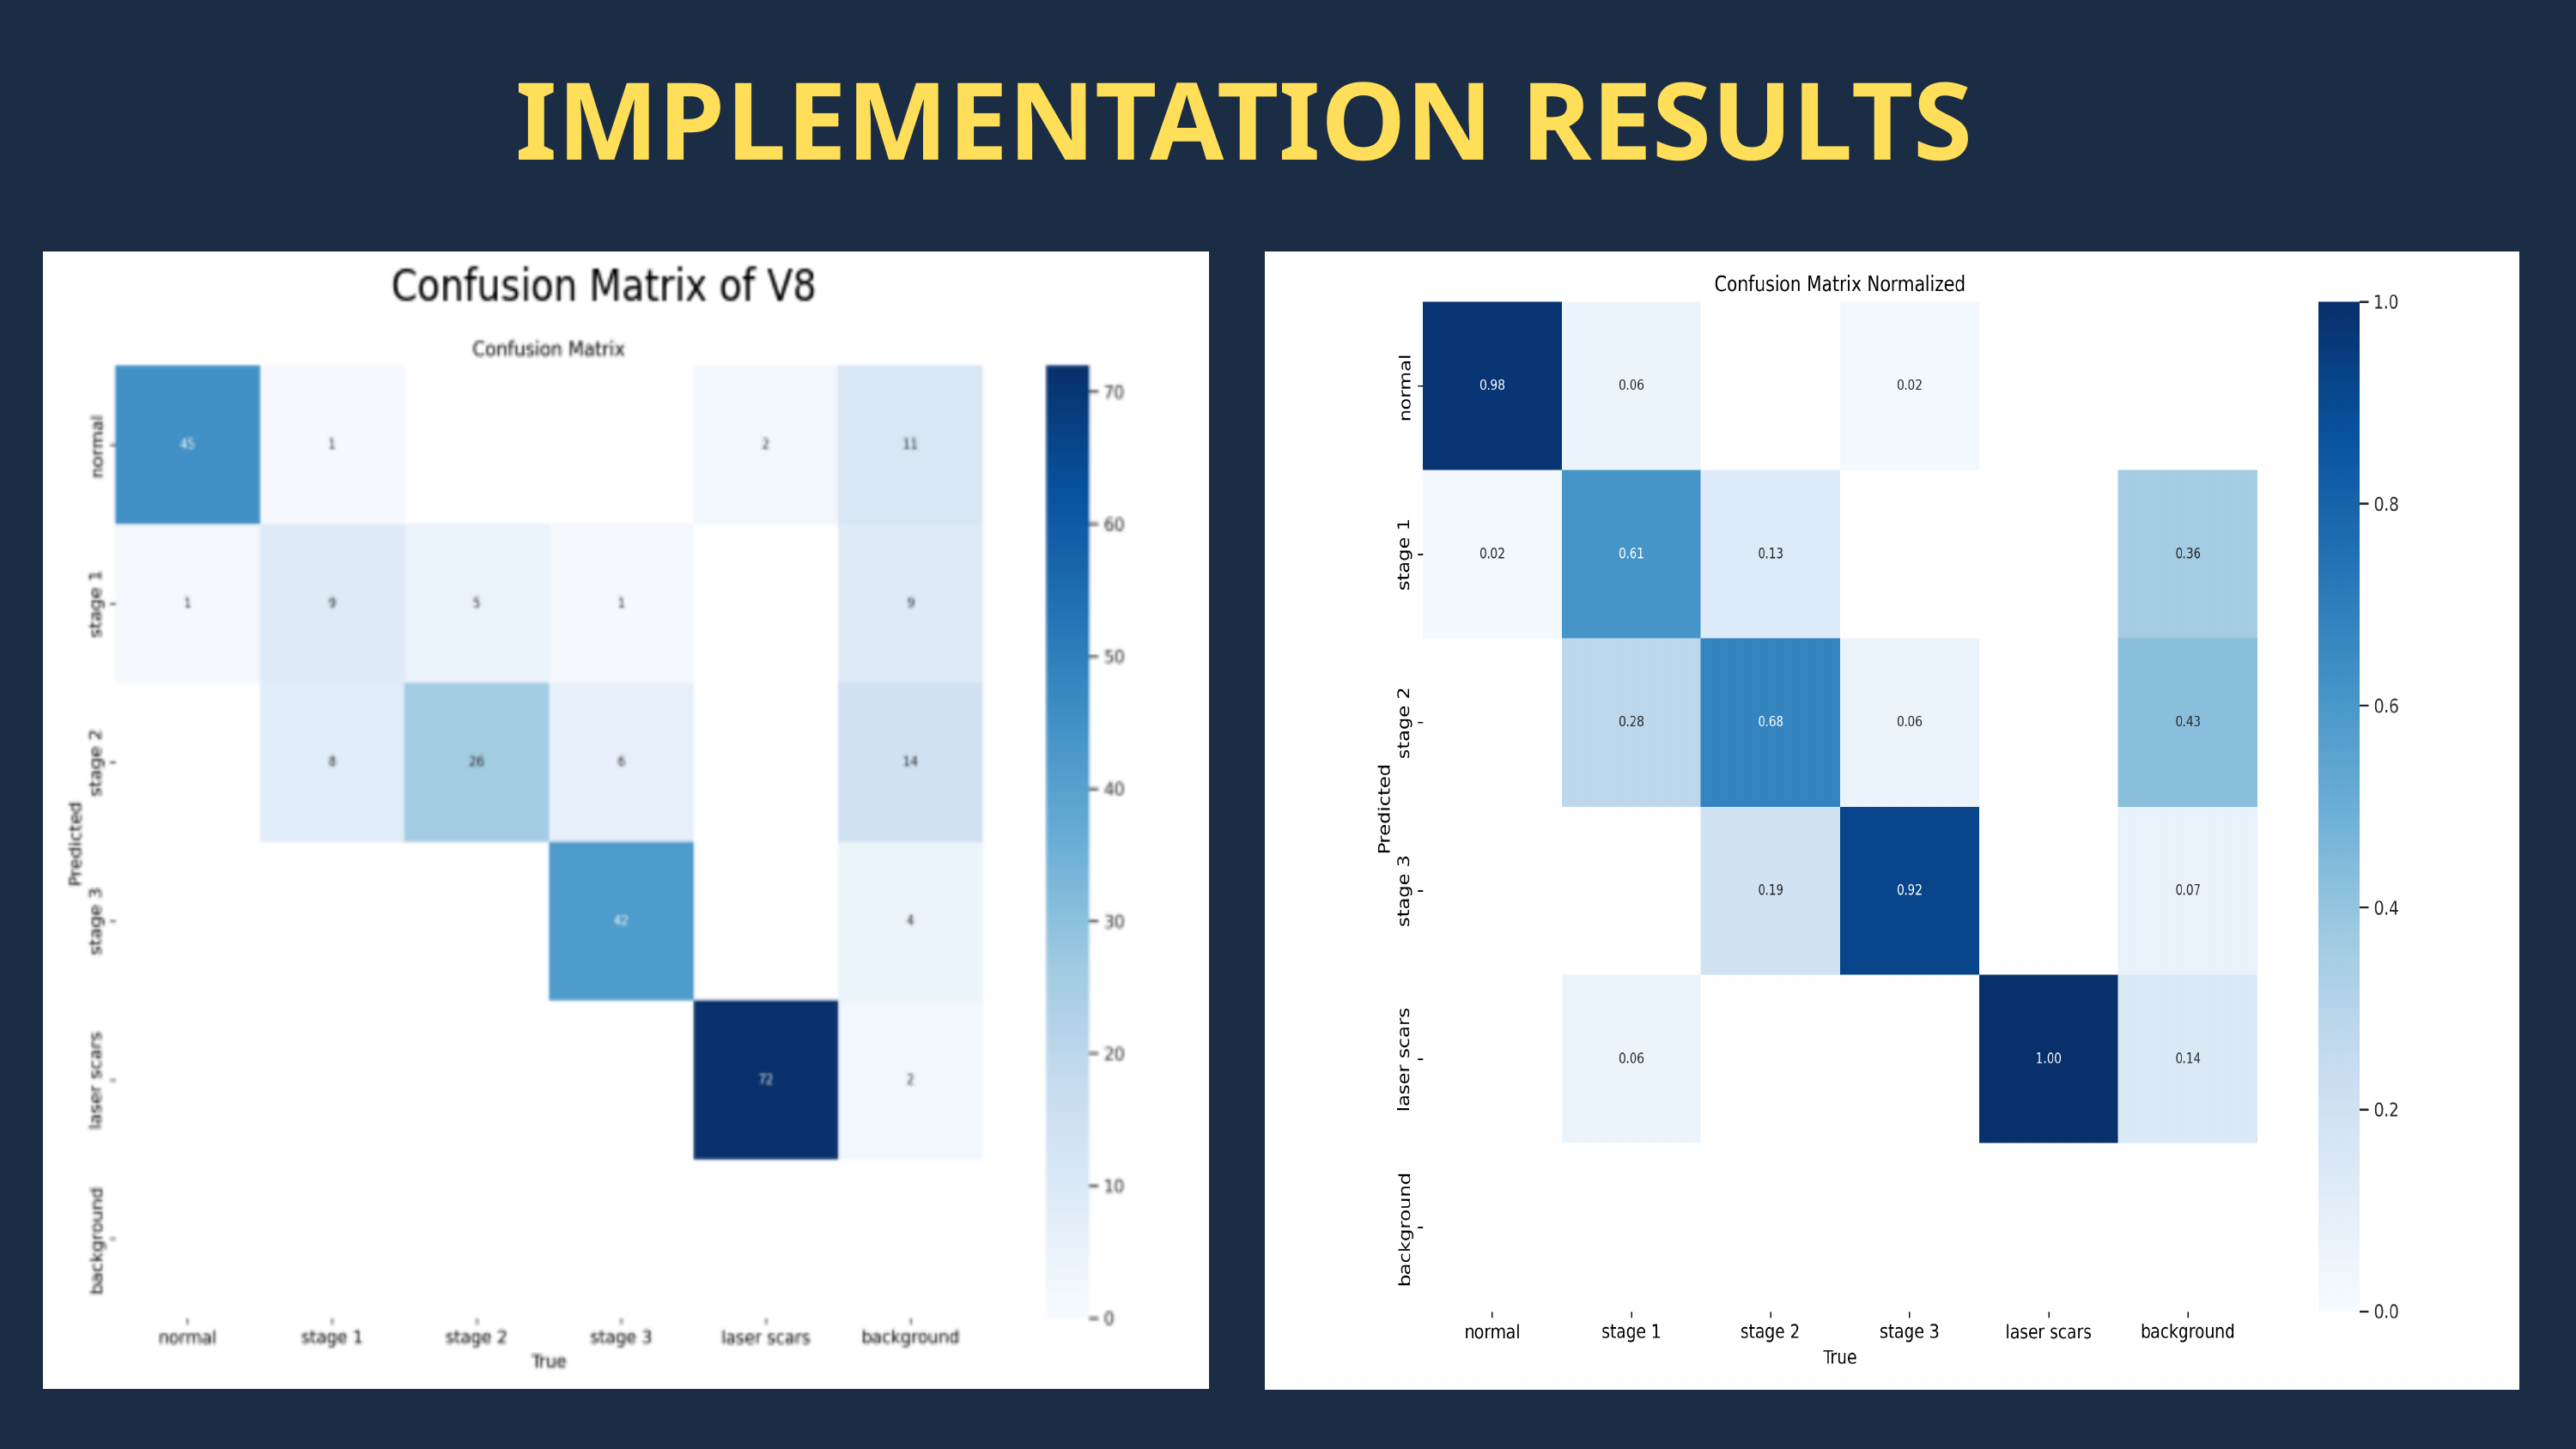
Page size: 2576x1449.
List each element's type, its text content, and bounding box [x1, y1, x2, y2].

picture [1265, 252, 2519, 1390]
text_box [139, 198, 2447, 1431]
picture [42, 252, 1209, 1389]
text_box IMPLEMENTATION RESULTS [258, 45, 2232, 182]
